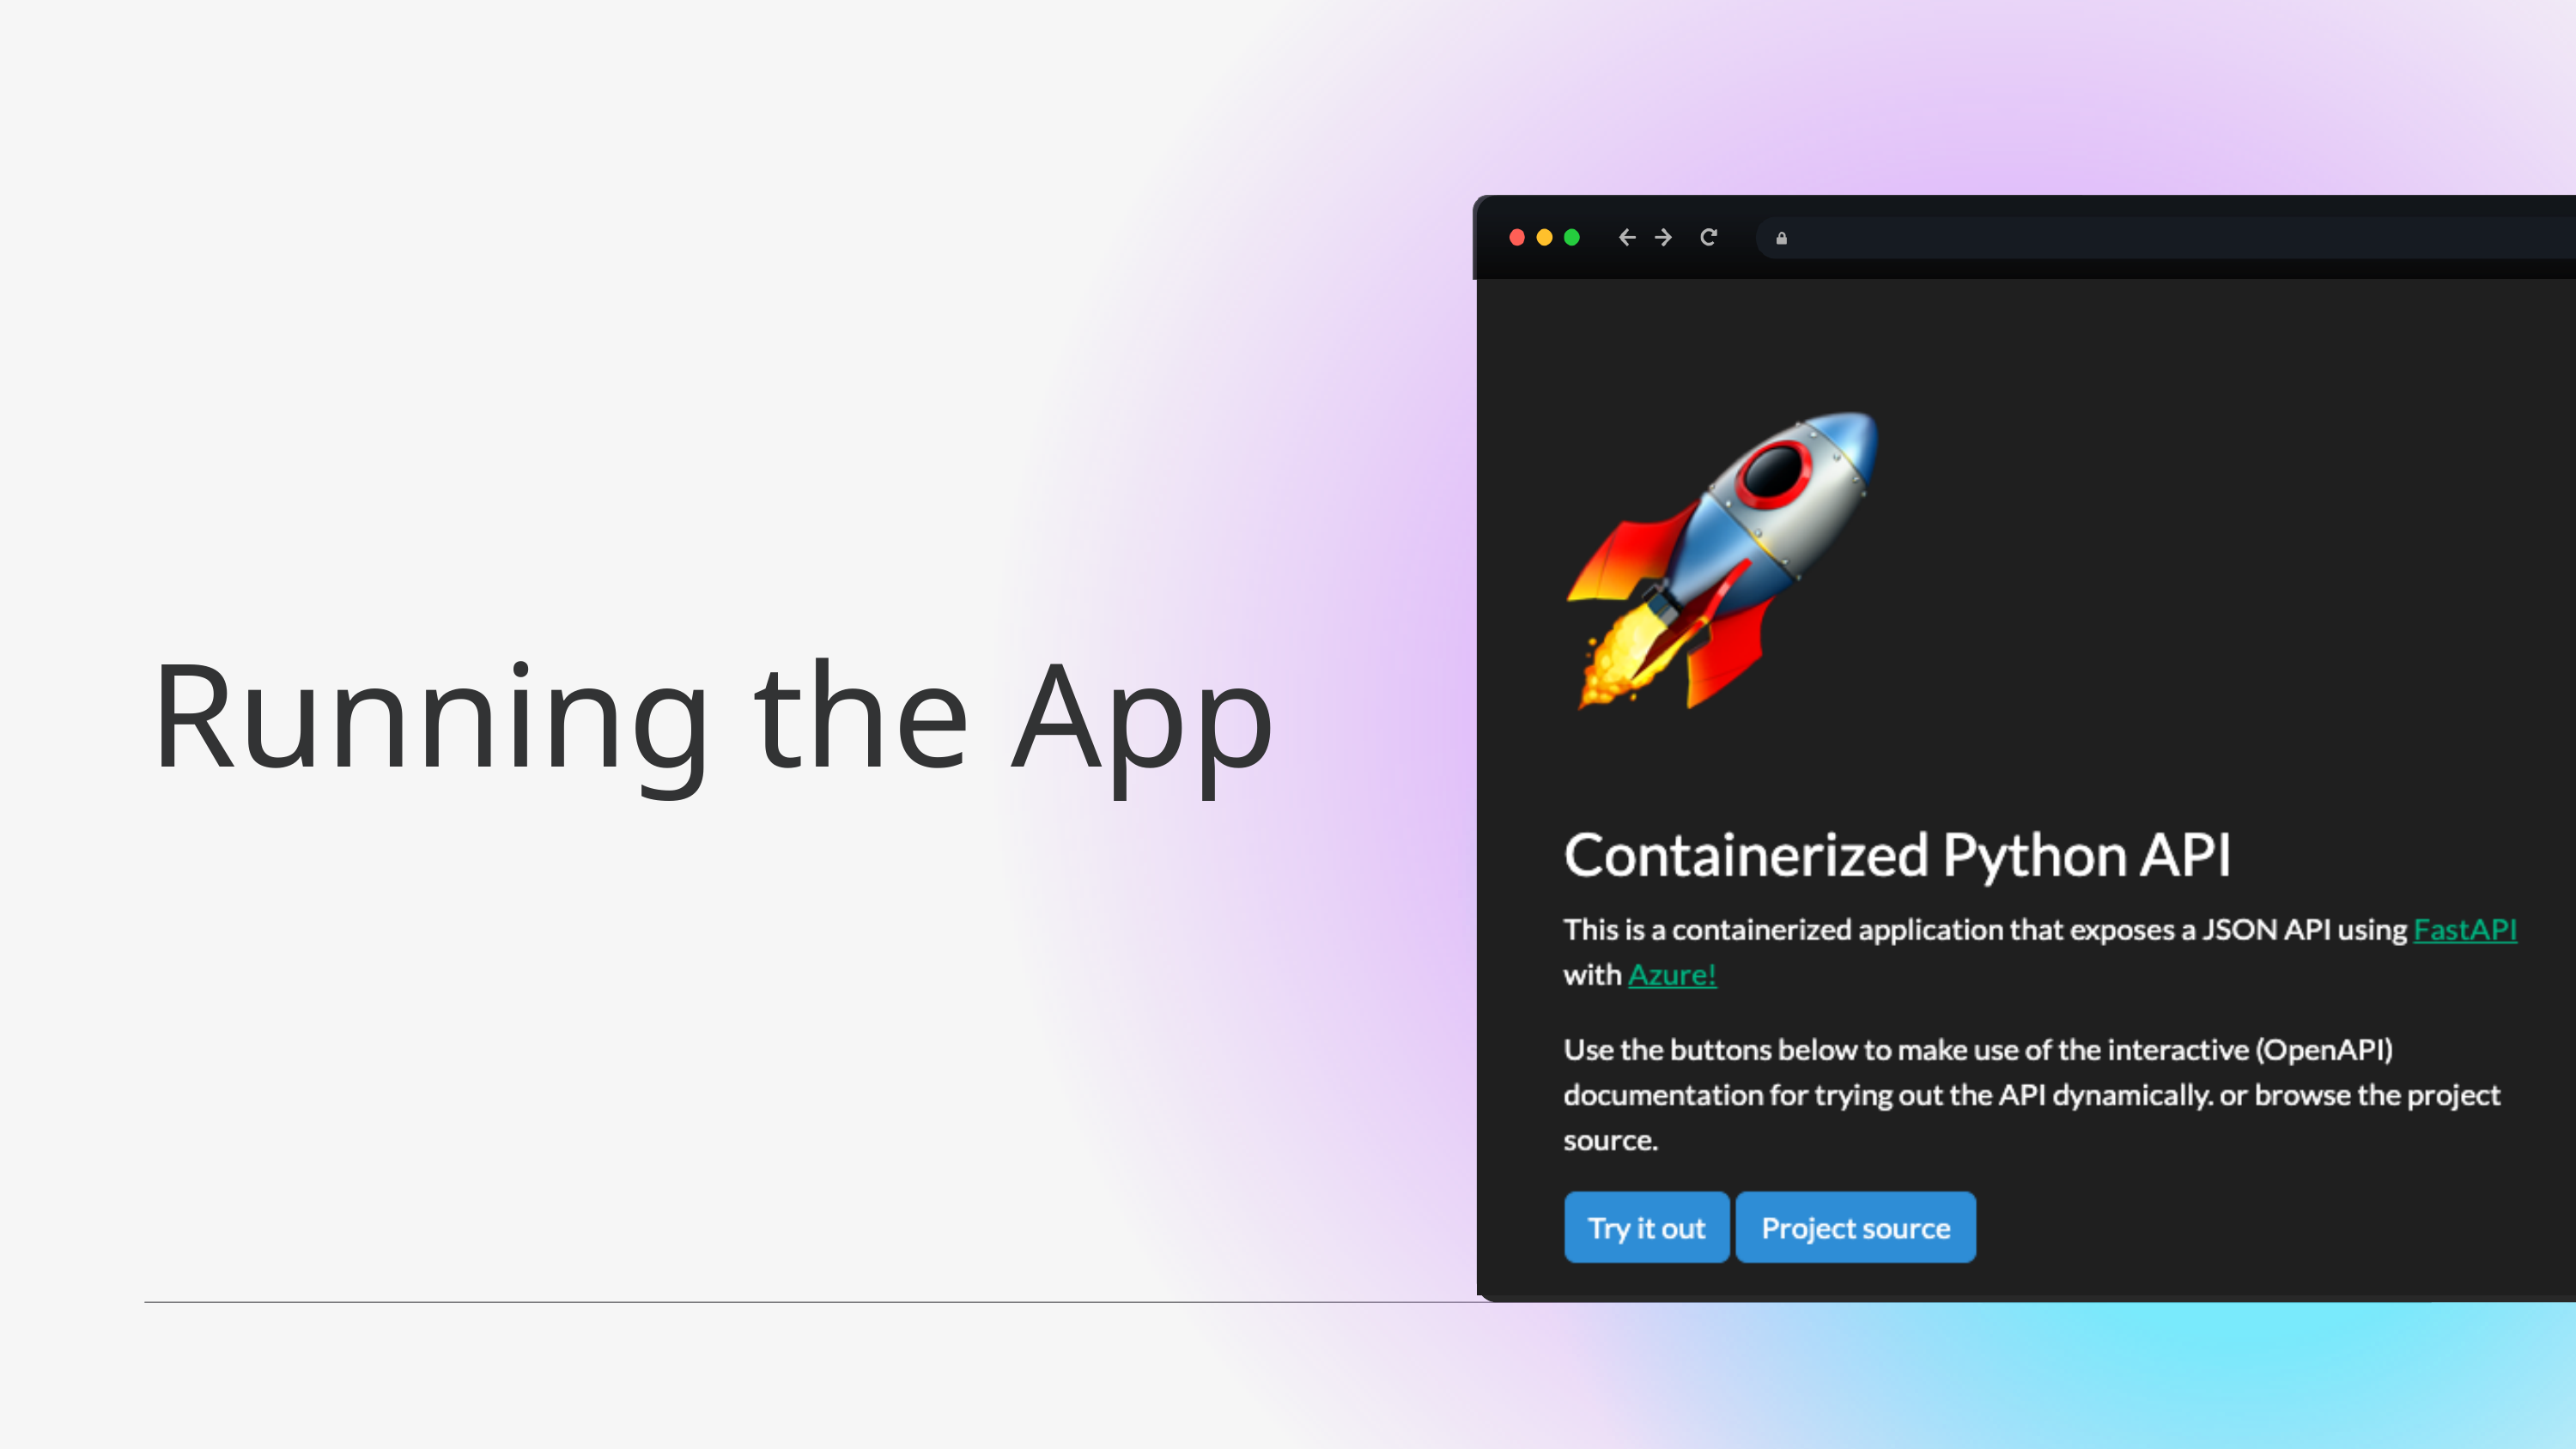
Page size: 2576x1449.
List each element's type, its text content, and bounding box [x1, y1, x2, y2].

picture [1477, 278, 2576, 1295]
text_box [1473, 195, 2576, 287]
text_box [1473, 1293, 2576, 1303]
picture [987, 0, 2576, 1449]
text_box Running the App [118, 595, 981, 796]
